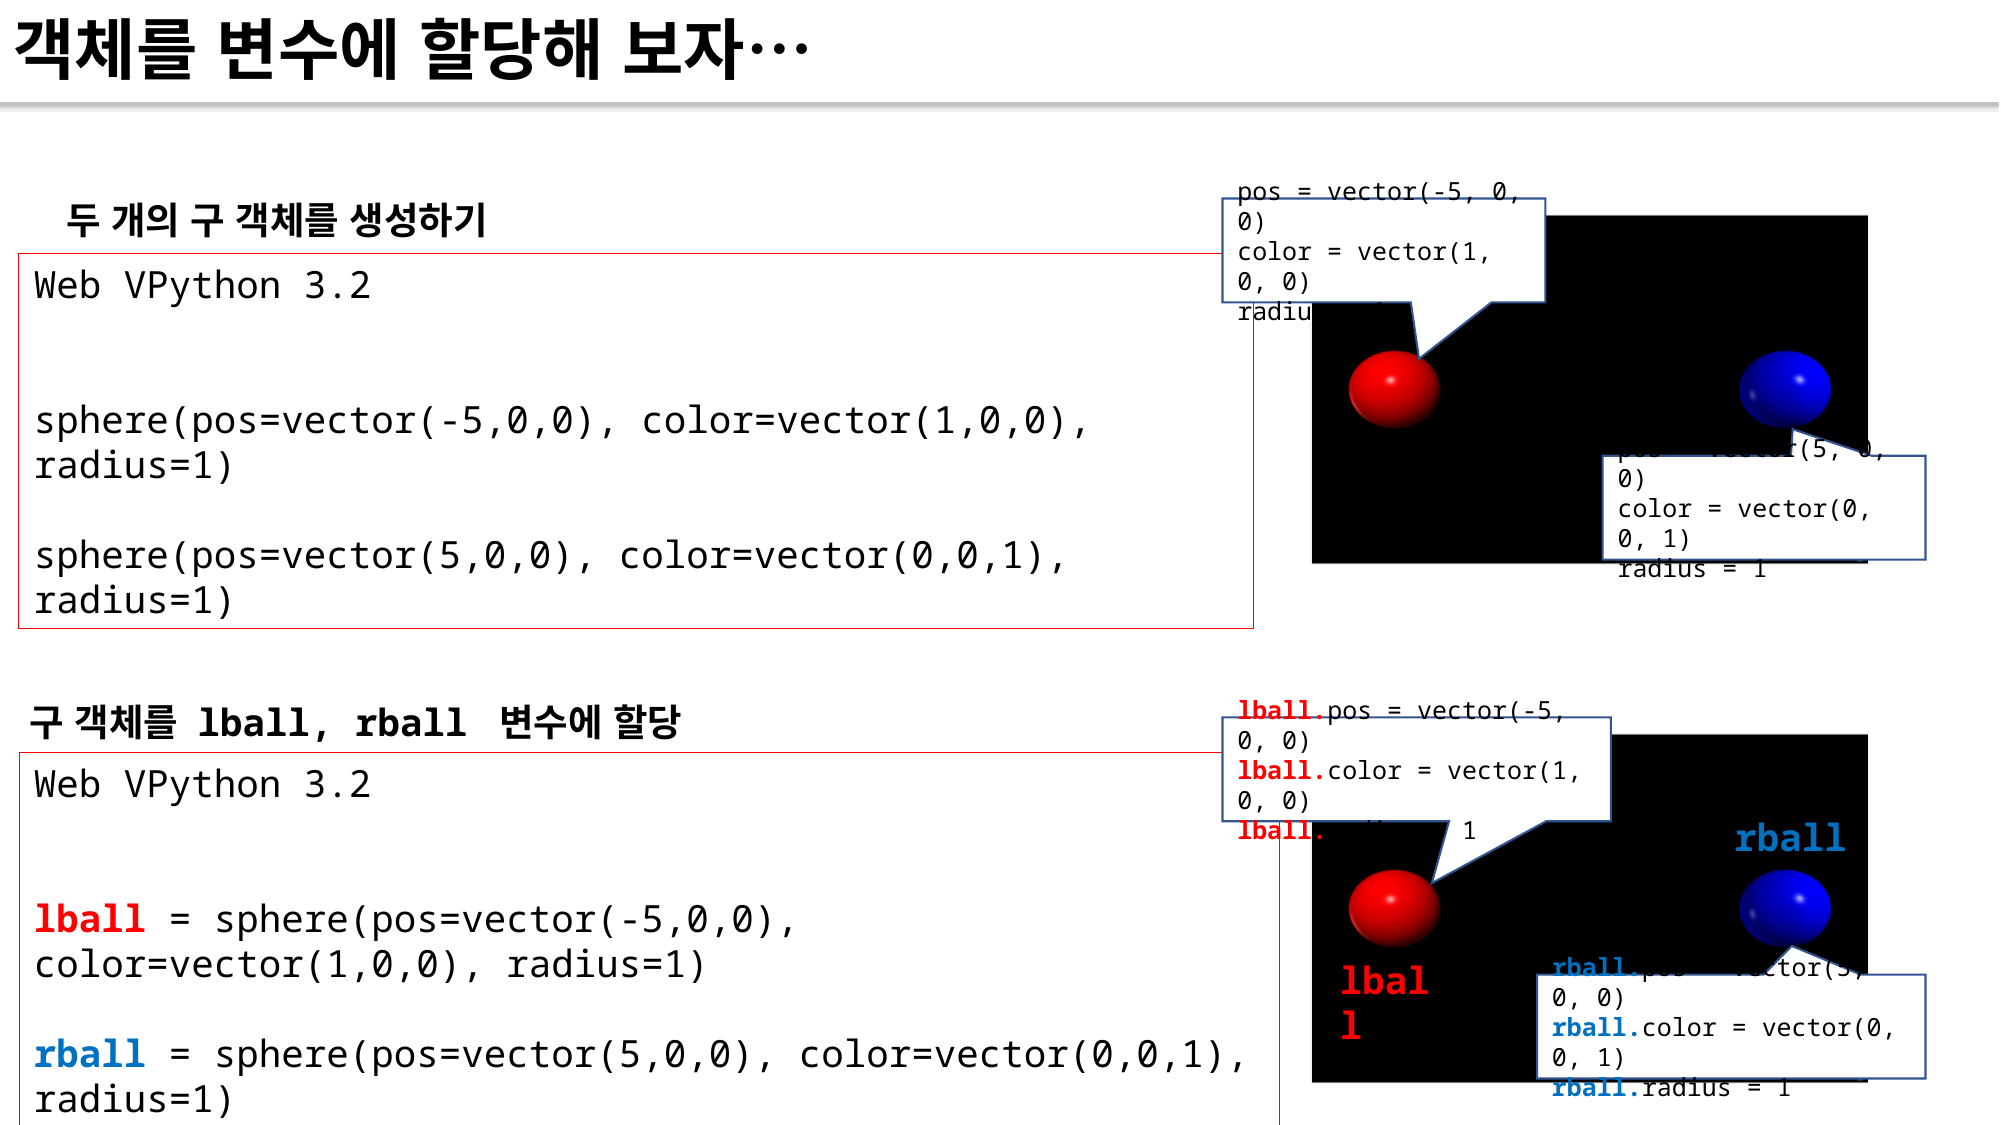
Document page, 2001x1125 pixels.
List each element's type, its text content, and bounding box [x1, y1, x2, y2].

picture [1310, 214, 1869, 565]
title 객체를 변수에 할당해 보자… [0, 6, 2000, 99]
text_box 구 객체를 lball, rball 변수에 할당 [15, 692, 697, 752]
text_box lball.pos = vector(-5, 0, 0) lball.color = vector(1, 0, 0) lball.radius = 1 [1221, 716, 1612, 823]
text_box rball.pos = vector(5, 0, 0) rball.color = vector(0, 0, 1) rball.radius = 1 [1869, 973, 1927, 1080]
text_box pos = vector(-5, 0, 0) color = vector(1, 0, 0) radius = 1 [1221, 197, 1547, 304]
picture [0, 102, 2000, 112]
text_box pos = vector(5, 0, 0) color = vector(0, 0, 1) radius = 1 [1869, 453, 1927, 561]
text_box Web VPython 3.2 lball = sphere(pos=vector(-5,0,0), color=vector(1,0,0), radius=1) rball = sphere(pos=vector(5,0,0), color=vector(0,0,1), radius=1) [19, 752, 1280, 1125]
text_box Web VPython 3.2 sphere(pos=vector(-5,0,0), color=vector(1,0,0), radius=1) sphere(pos=vector(5,0,0), color=vector(0,0,1), radius=1) [18, 253, 1254, 629]
text_box rball [1869, 807, 1875, 867]
text_box 두 개의 구 객체를 생성하기 [51, 189, 503, 250]
picture [1310, 733, 1869, 1084]
